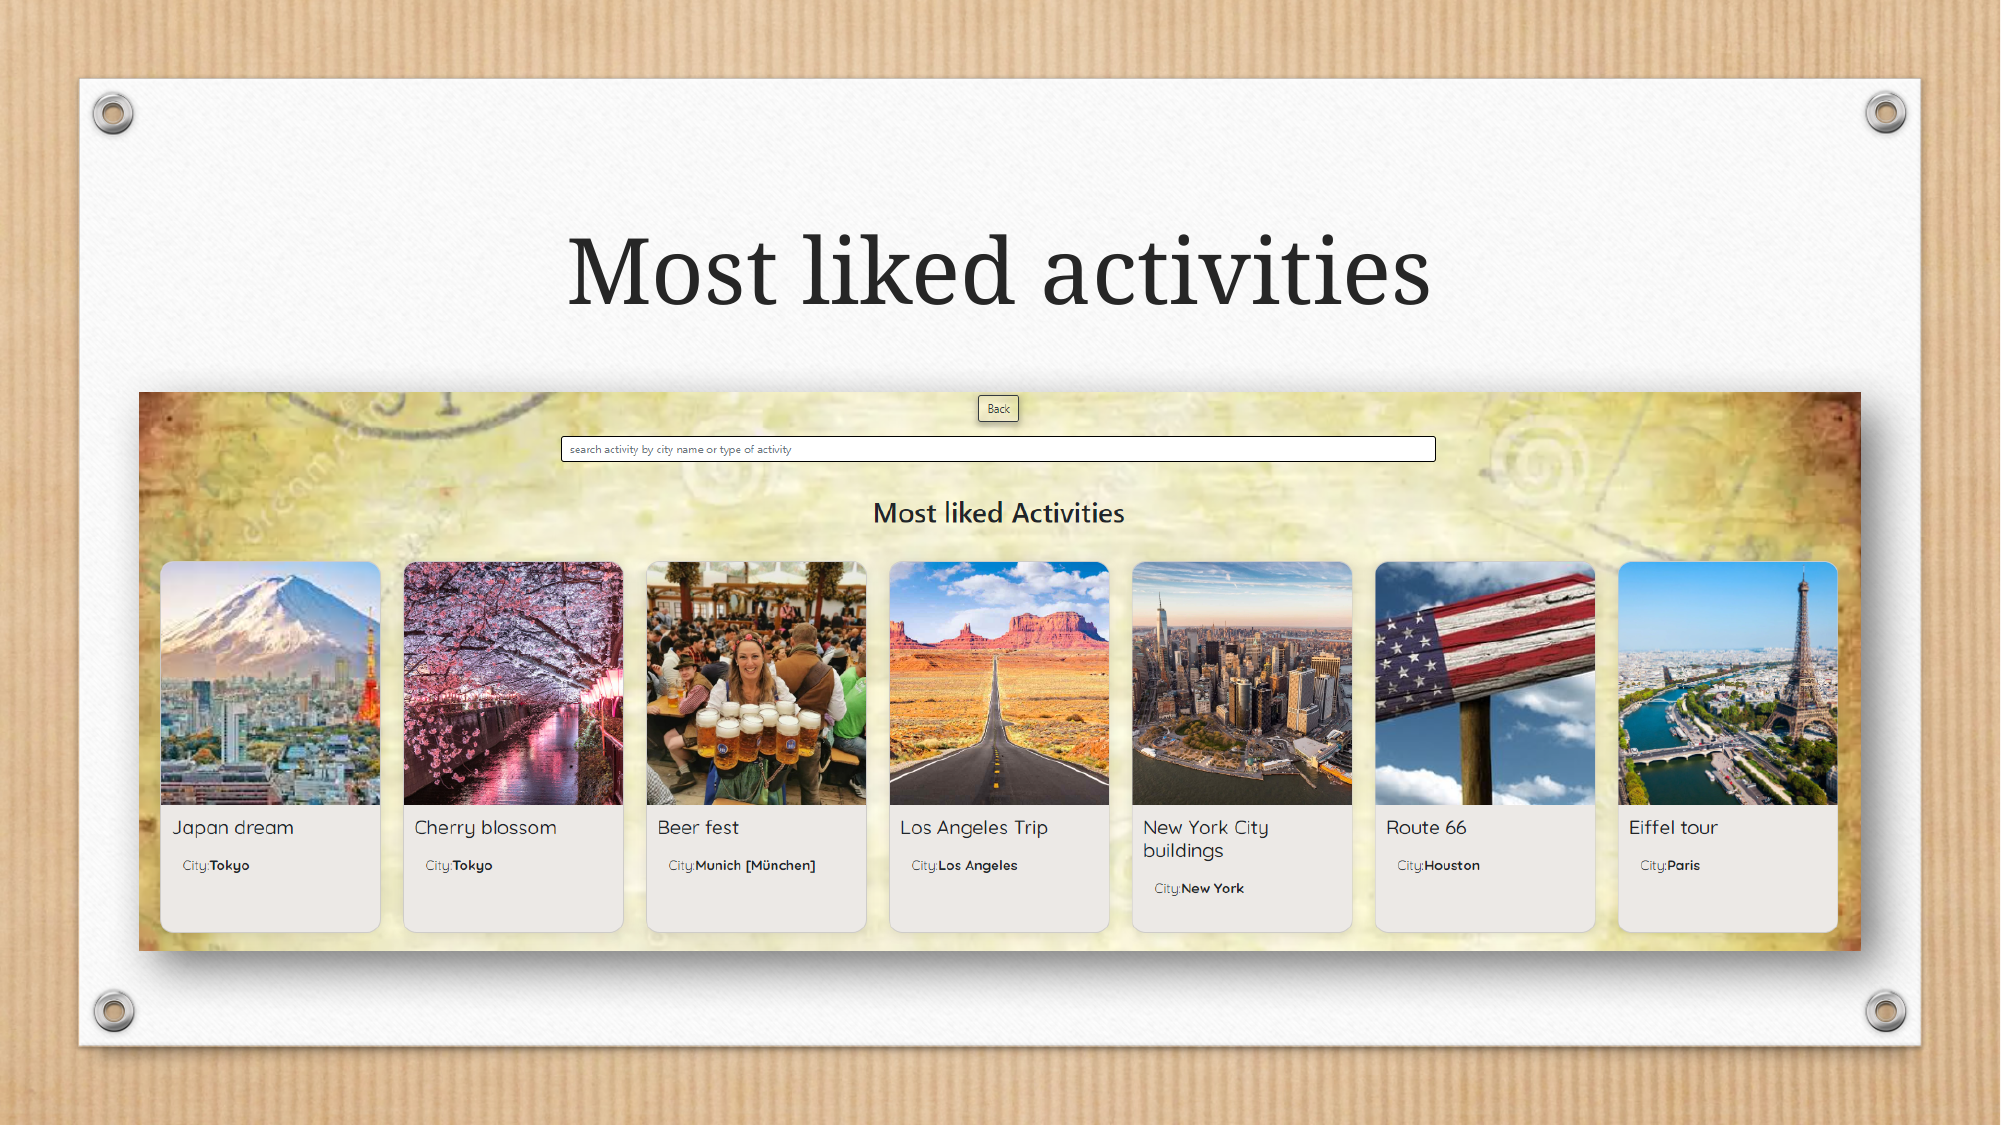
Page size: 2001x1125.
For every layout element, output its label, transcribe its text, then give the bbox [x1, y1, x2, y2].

picture [0, 0, 2001, 1125]
title Most liked activities [212, 161, 1788, 374]
